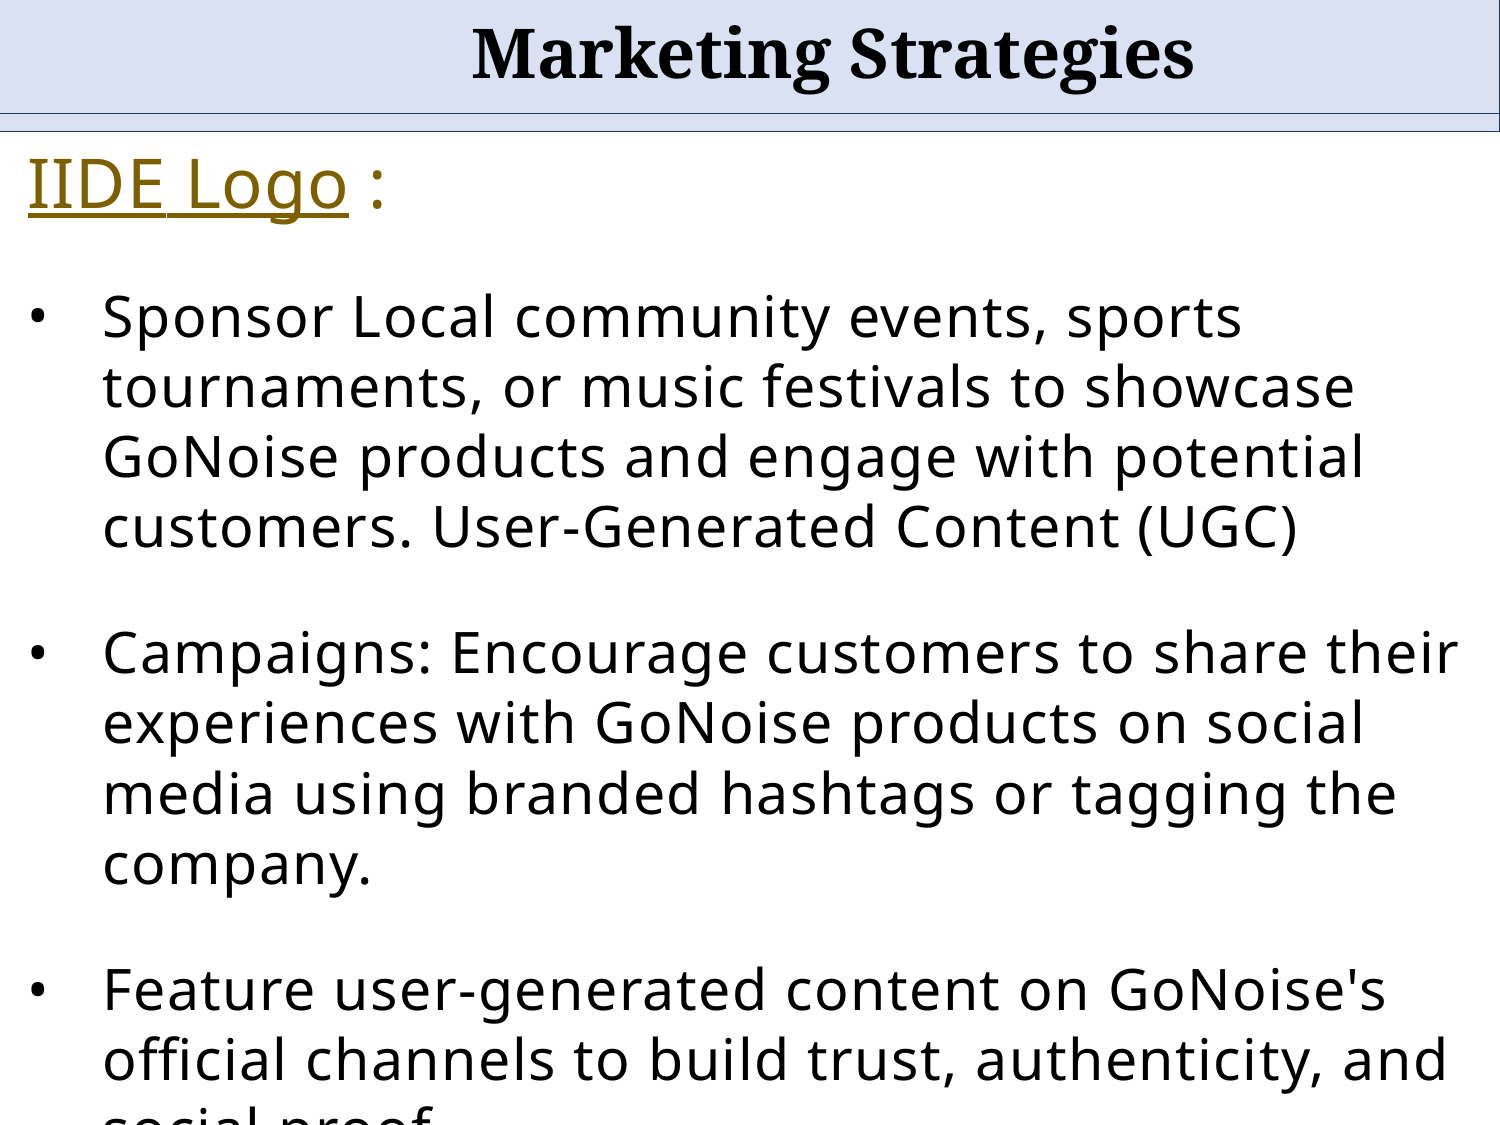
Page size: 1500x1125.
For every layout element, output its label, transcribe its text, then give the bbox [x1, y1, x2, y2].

text_box IIDE Logo : Sponsor Local community events, sports tournaments, or music festivals to showcase GoNoise products and engage with potential customers. User-Generated Content (UGC) Campaigns: Encourage customers to share their experiences with GoNoise products on social media using branded hashtags or tagging the company. Feature user-generated content on GoNoise's official channels to build trust, authenticity, and social proof. [25, 137, 1500, 1125]
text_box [0, 0, 1500, 115]
title Marketing Strategies [2, 122, 1383, 198]
